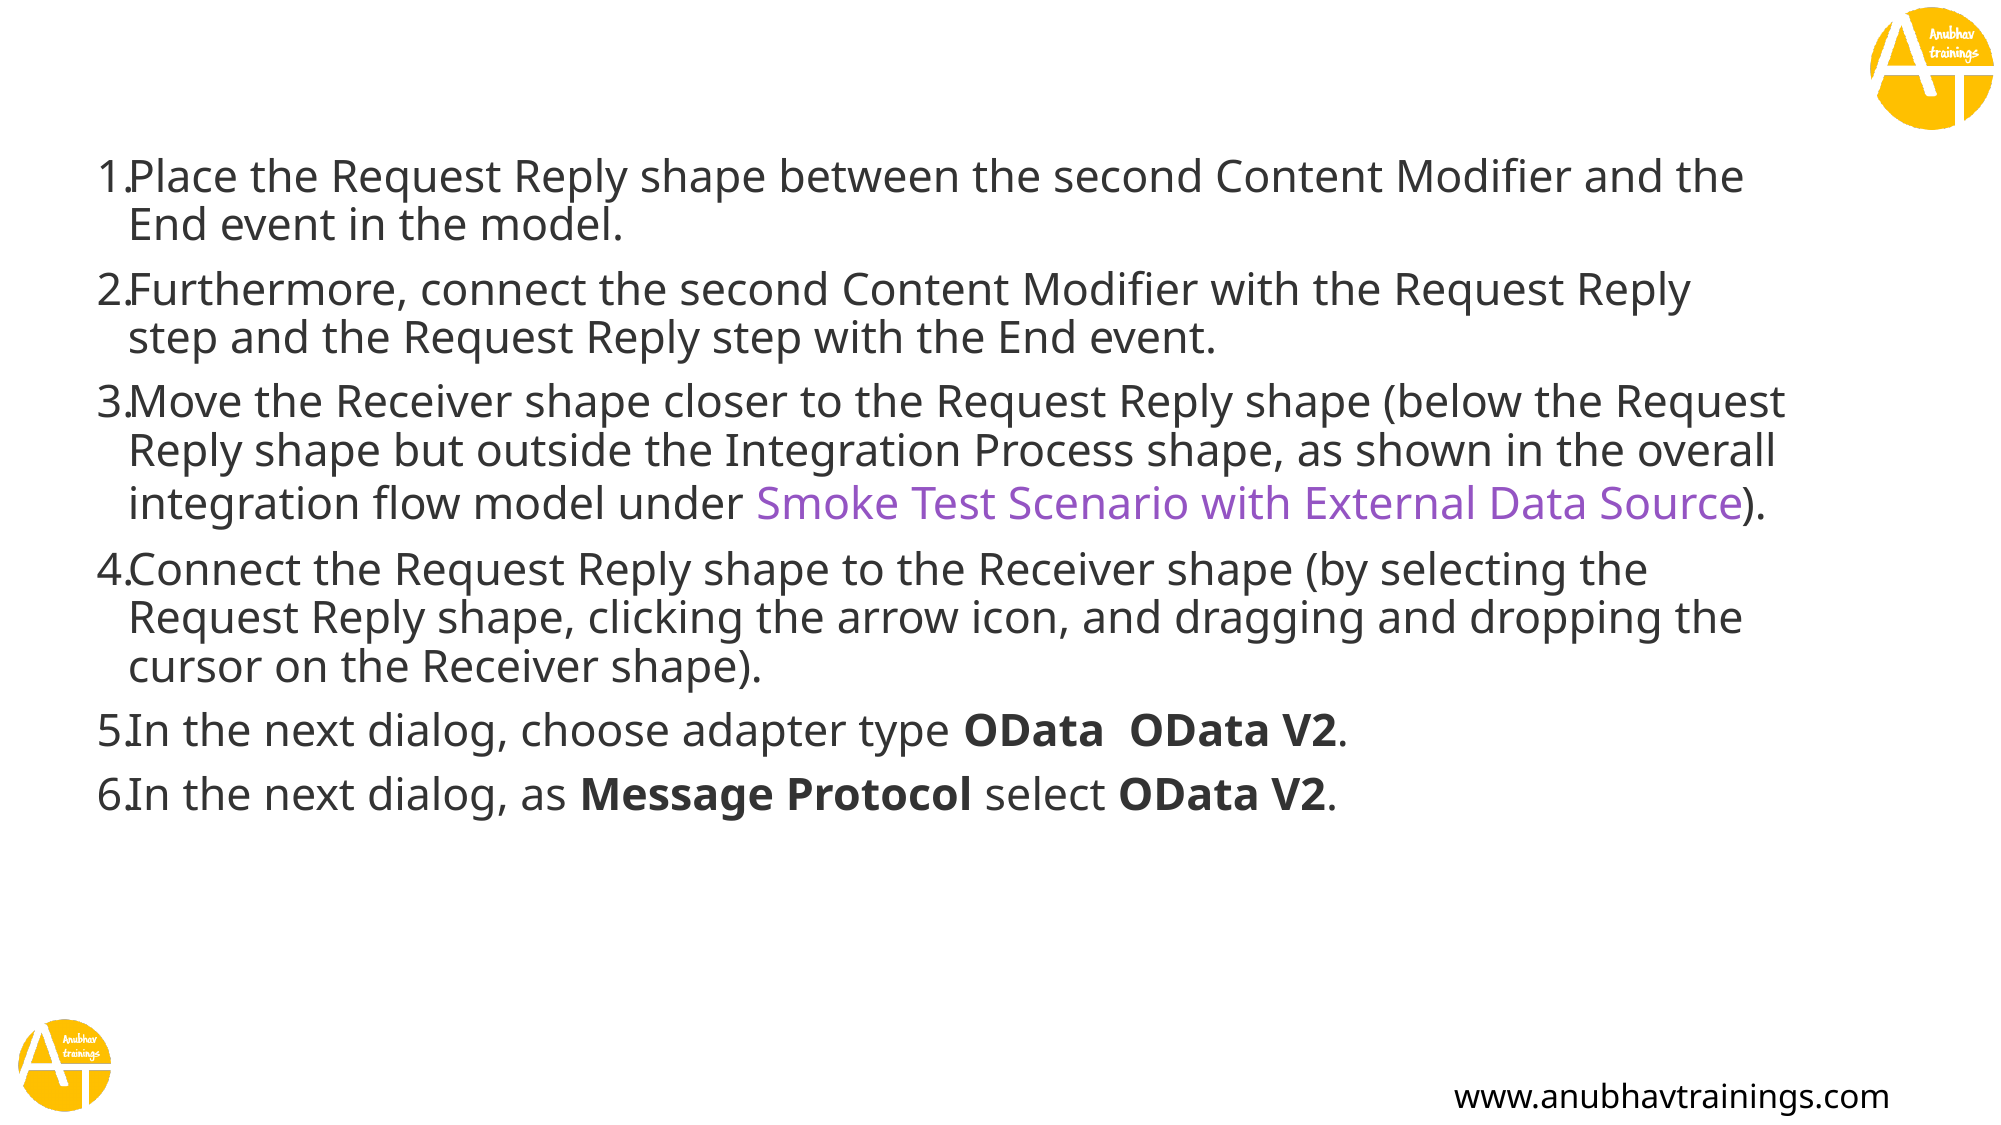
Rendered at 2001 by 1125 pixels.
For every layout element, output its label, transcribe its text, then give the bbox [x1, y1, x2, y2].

text_box www.anubhavtrainings.com [1439, 1067, 2000, 1123]
picture [9, 1013, 116, 1119]
list Place the Request Reply shape between the second Content Modifier and the End event in the model. Furthermore, connect the second Content Modifier with the Request Reply step and the Request Reply step with the End event. Move the Receiver shape closer to the Request Reply shape (below the Request Reply shape but outside the Integration Process shape, as shown in the overall integration flow model under Smoke Test Scenario with External Data Source). Connect the Request Reply shape to the Receiver shape (by selecting the Request Reply shape, clicking the arrow icon, and dragging and dropping the cursor on the Receiver shape). In the next dialog, choose adapter type OData OData V2. In the next dialog, as Message Protocol select OData V2. [81, 146, 1807, 861]
picture [1858, 0, 2000, 140]
